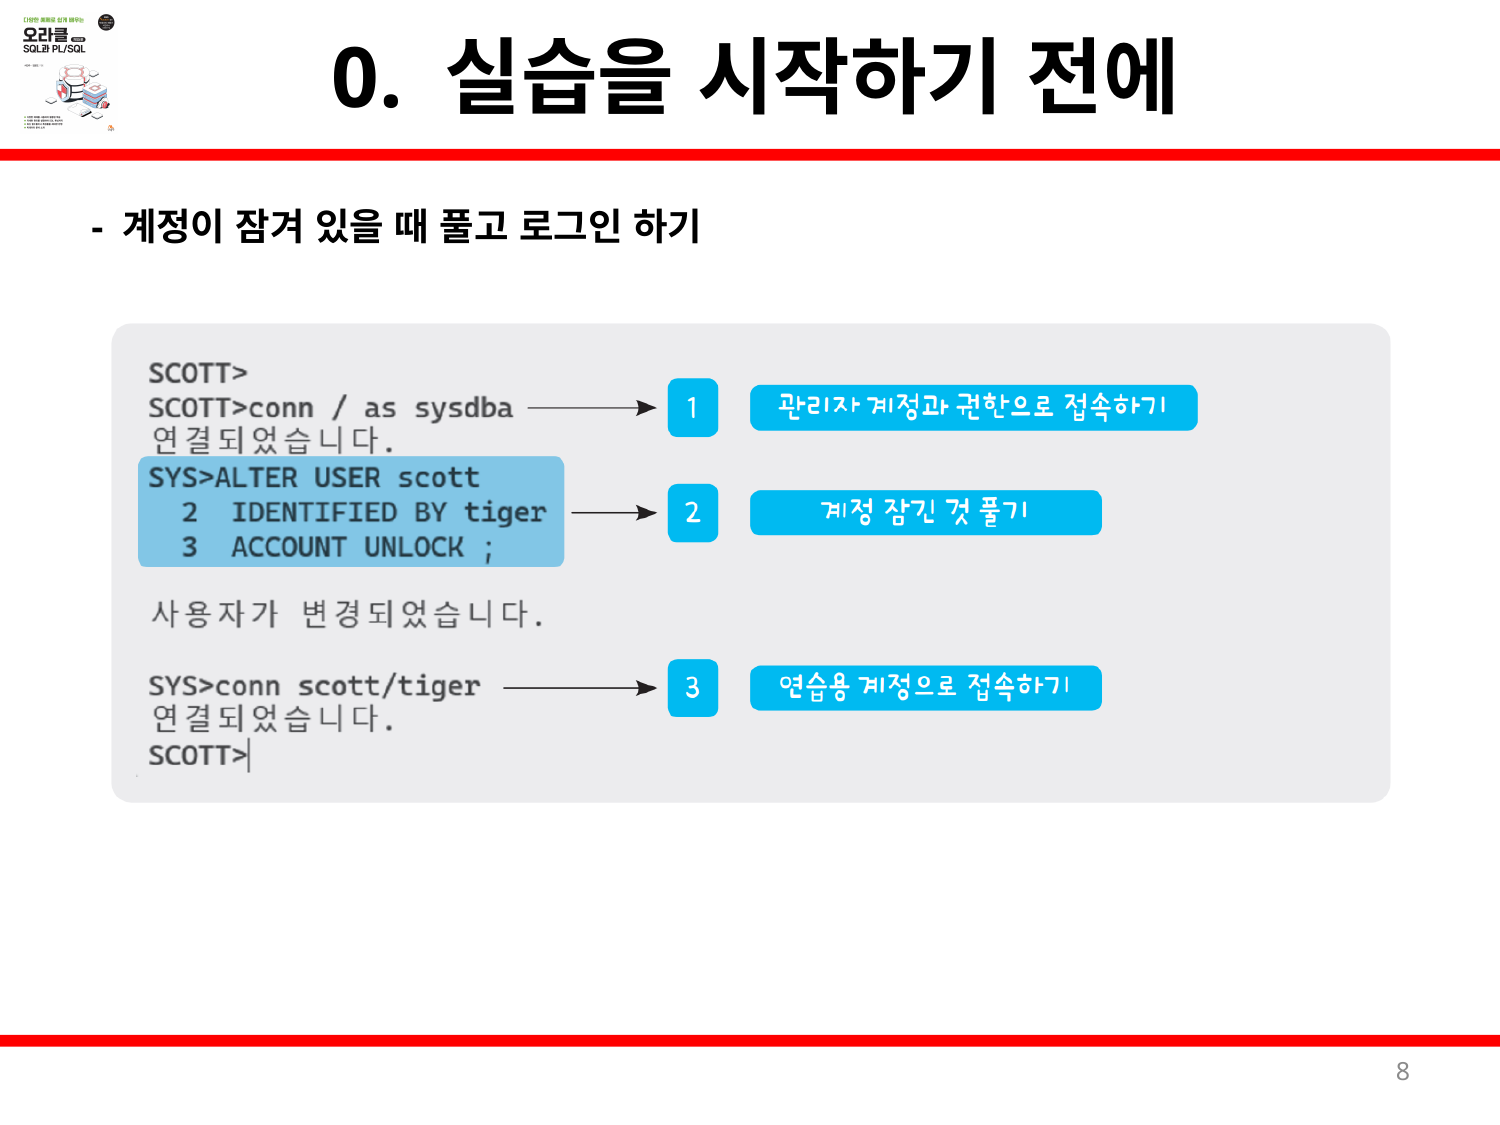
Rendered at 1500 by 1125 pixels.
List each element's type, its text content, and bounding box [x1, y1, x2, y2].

picture [108, 320, 1392, 805]
text_box [0, 147, 1500, 163]
text_box [0, 1033, 1500, 1049]
picture [19, 12, 118, 134]
text_box 0. 실습을 시작하기 전에 [252, 0, 1260, 151]
text_box - 계정이 잠겨 있을 때 풀고 로그인 하기 [75, 182, 1130, 269]
slide_number 8 [1074, 1042, 1425, 1103]
